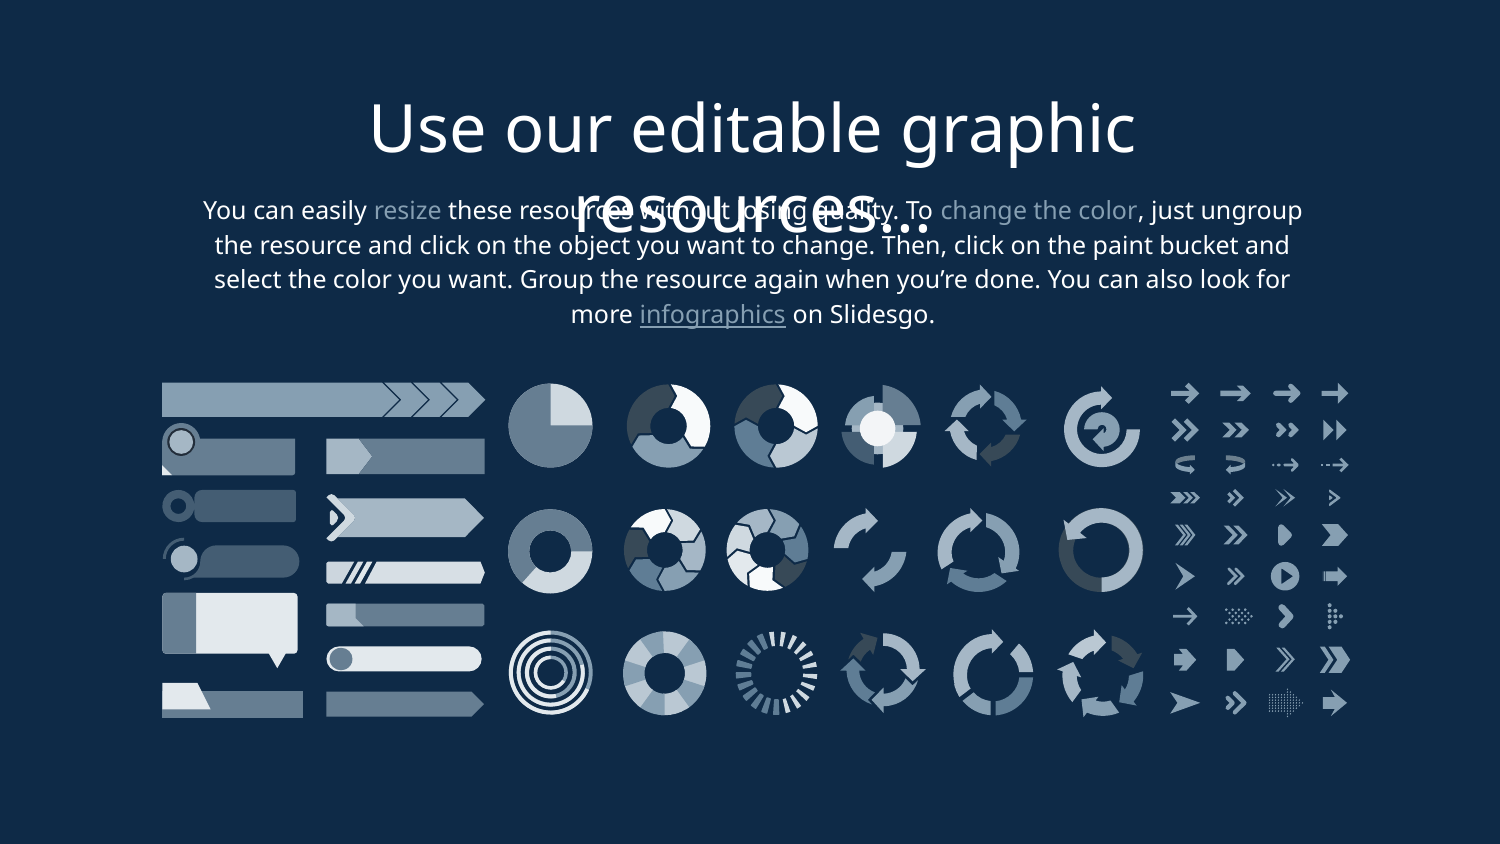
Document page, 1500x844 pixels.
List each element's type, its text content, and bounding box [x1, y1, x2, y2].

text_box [1320, 457, 1349, 473]
text_box [1321, 382, 1349, 404]
text_box [1322, 689, 1348, 717]
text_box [494, 615, 608, 730]
text_box [1225, 455, 1246, 475]
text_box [162, 682, 304, 718]
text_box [162, 592, 298, 669]
text_box [1322, 566, 1348, 586]
text_box [1174, 648, 1197, 671]
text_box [1275, 647, 1296, 672]
text_box [1175, 455, 1195, 475]
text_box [929, 507, 1020, 593]
text_box [1278, 604, 1294, 629]
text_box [948, 628, 1034, 716]
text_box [1326, 602, 1344, 630]
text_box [944, 384, 1027, 467]
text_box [1222, 422, 1250, 438]
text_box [1227, 488, 1245, 507]
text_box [1274, 422, 1300, 438]
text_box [326, 603, 485, 627]
text_box [162, 489, 296, 523]
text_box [1328, 489, 1341, 507]
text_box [1051, 386, 1141, 468]
text_box [1173, 607, 1198, 626]
text_box [1220, 385, 1251, 402]
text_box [1224, 690, 1248, 715]
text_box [841, 384, 922, 469]
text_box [161, 424, 296, 476]
text_box [326, 691, 484, 717]
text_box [1170, 491, 1201, 504]
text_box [1274, 488, 1296, 507]
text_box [1056, 629, 1144, 718]
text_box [326, 646, 482, 672]
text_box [1171, 418, 1199, 442]
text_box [734, 384, 819, 468]
text_box [1226, 648, 1245, 671]
title Use our editable graphic resources... [175, 70, 1332, 150]
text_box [833, 507, 907, 593]
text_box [162, 537, 300, 581]
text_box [1226, 567, 1246, 586]
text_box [326, 493, 485, 542]
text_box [736, 631, 818, 715]
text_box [326, 438, 485, 475]
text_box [1224, 608, 1254, 625]
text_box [724, 508, 811, 592]
text_box [1175, 562, 1195, 590]
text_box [1319, 646, 1351, 674]
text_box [839, 632, 927, 714]
text_box [1270, 561, 1300, 591]
text_box [1278, 524, 1292, 546]
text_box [161, 382, 486, 418]
text_box You can easily resize these resources without losing quality. To change the color, just ungroup the resource and click on the object you want to change. Then, click on the paint bucket and select the color you want. Group the resource again when you’re done. You can also look for more infographics on Slidesgo. [175, 222, 1332, 302]
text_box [507, 509, 593, 594]
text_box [508, 383, 593, 468]
text_box [1321, 524, 1348, 546]
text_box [1323, 419, 1347, 441]
text_box [1273, 383, 1301, 403]
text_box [1271, 458, 1300, 472]
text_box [617, 384, 713, 468]
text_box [1268, 688, 1304, 718]
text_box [1174, 524, 1196, 546]
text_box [1223, 525, 1248, 545]
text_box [621, 508, 708, 592]
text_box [1044, 507, 1144, 593]
text_box [1171, 382, 1200, 404]
text_box [1170, 692, 1201, 714]
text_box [622, 631, 707, 716]
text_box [326, 561, 485, 584]
